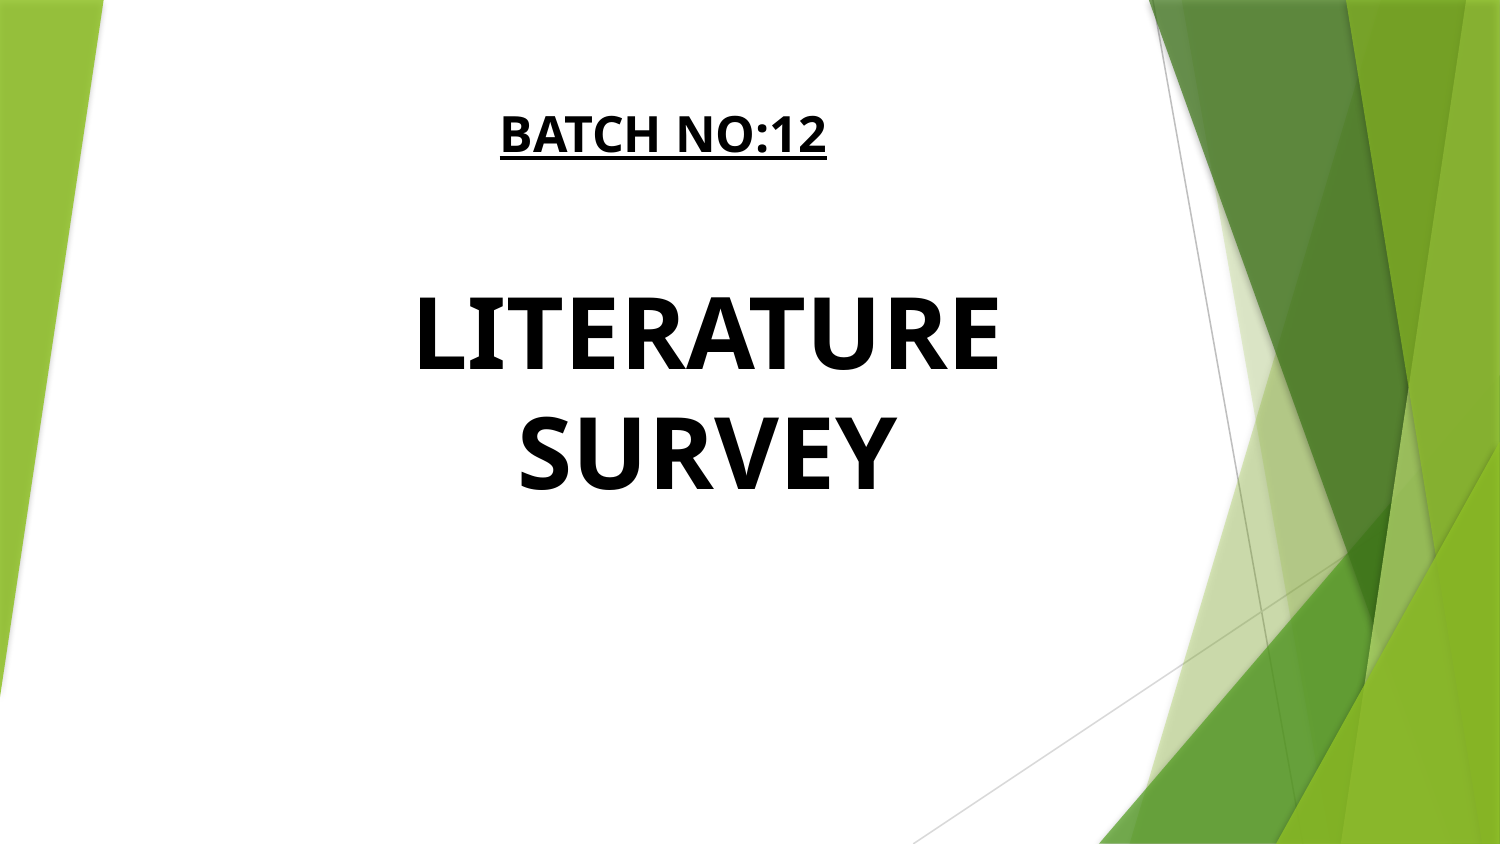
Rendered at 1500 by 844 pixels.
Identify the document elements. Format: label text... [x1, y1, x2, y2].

title BATCH NO:12 [185, 74, 1141, 170]
text_box LITERATURE SURVEY [260, 276, 1156, 504]
